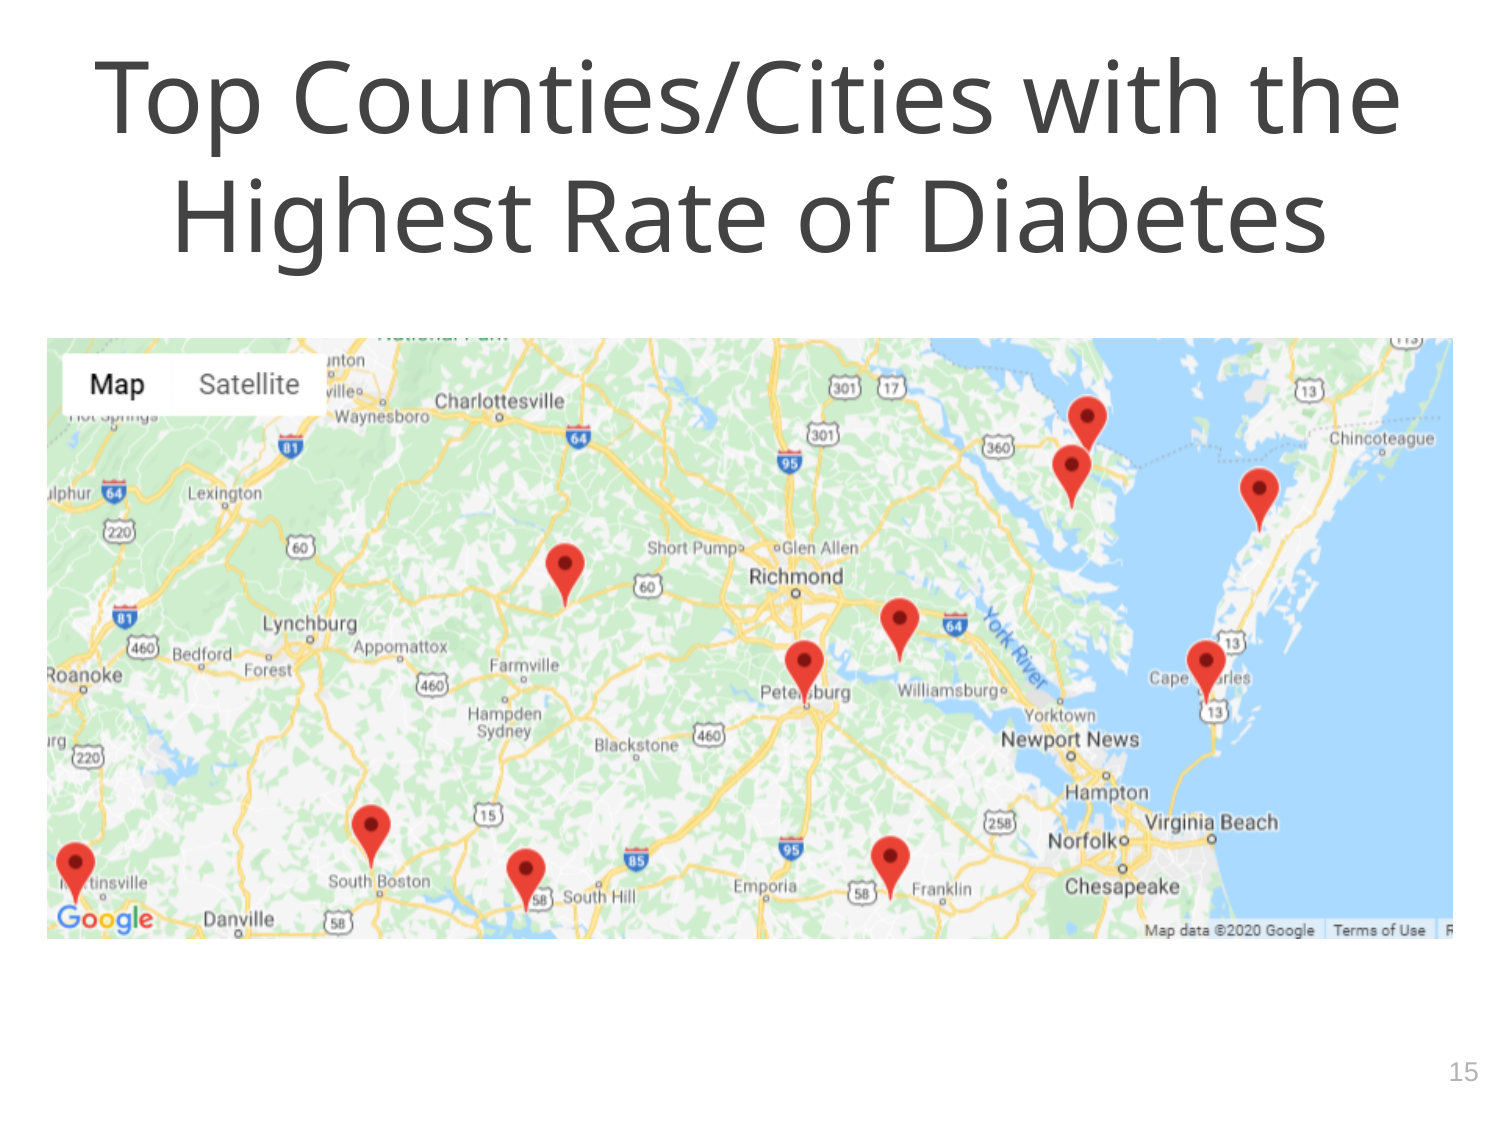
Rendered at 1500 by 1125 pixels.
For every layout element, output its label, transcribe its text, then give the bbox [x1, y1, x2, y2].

picture [47, 338, 1453, 940]
slide_number ‹#› [1403, 1038, 1494, 1125]
text_box Top Counties/Cities with the Highest Rate of Diabetes [47, 18, 1453, 338]
